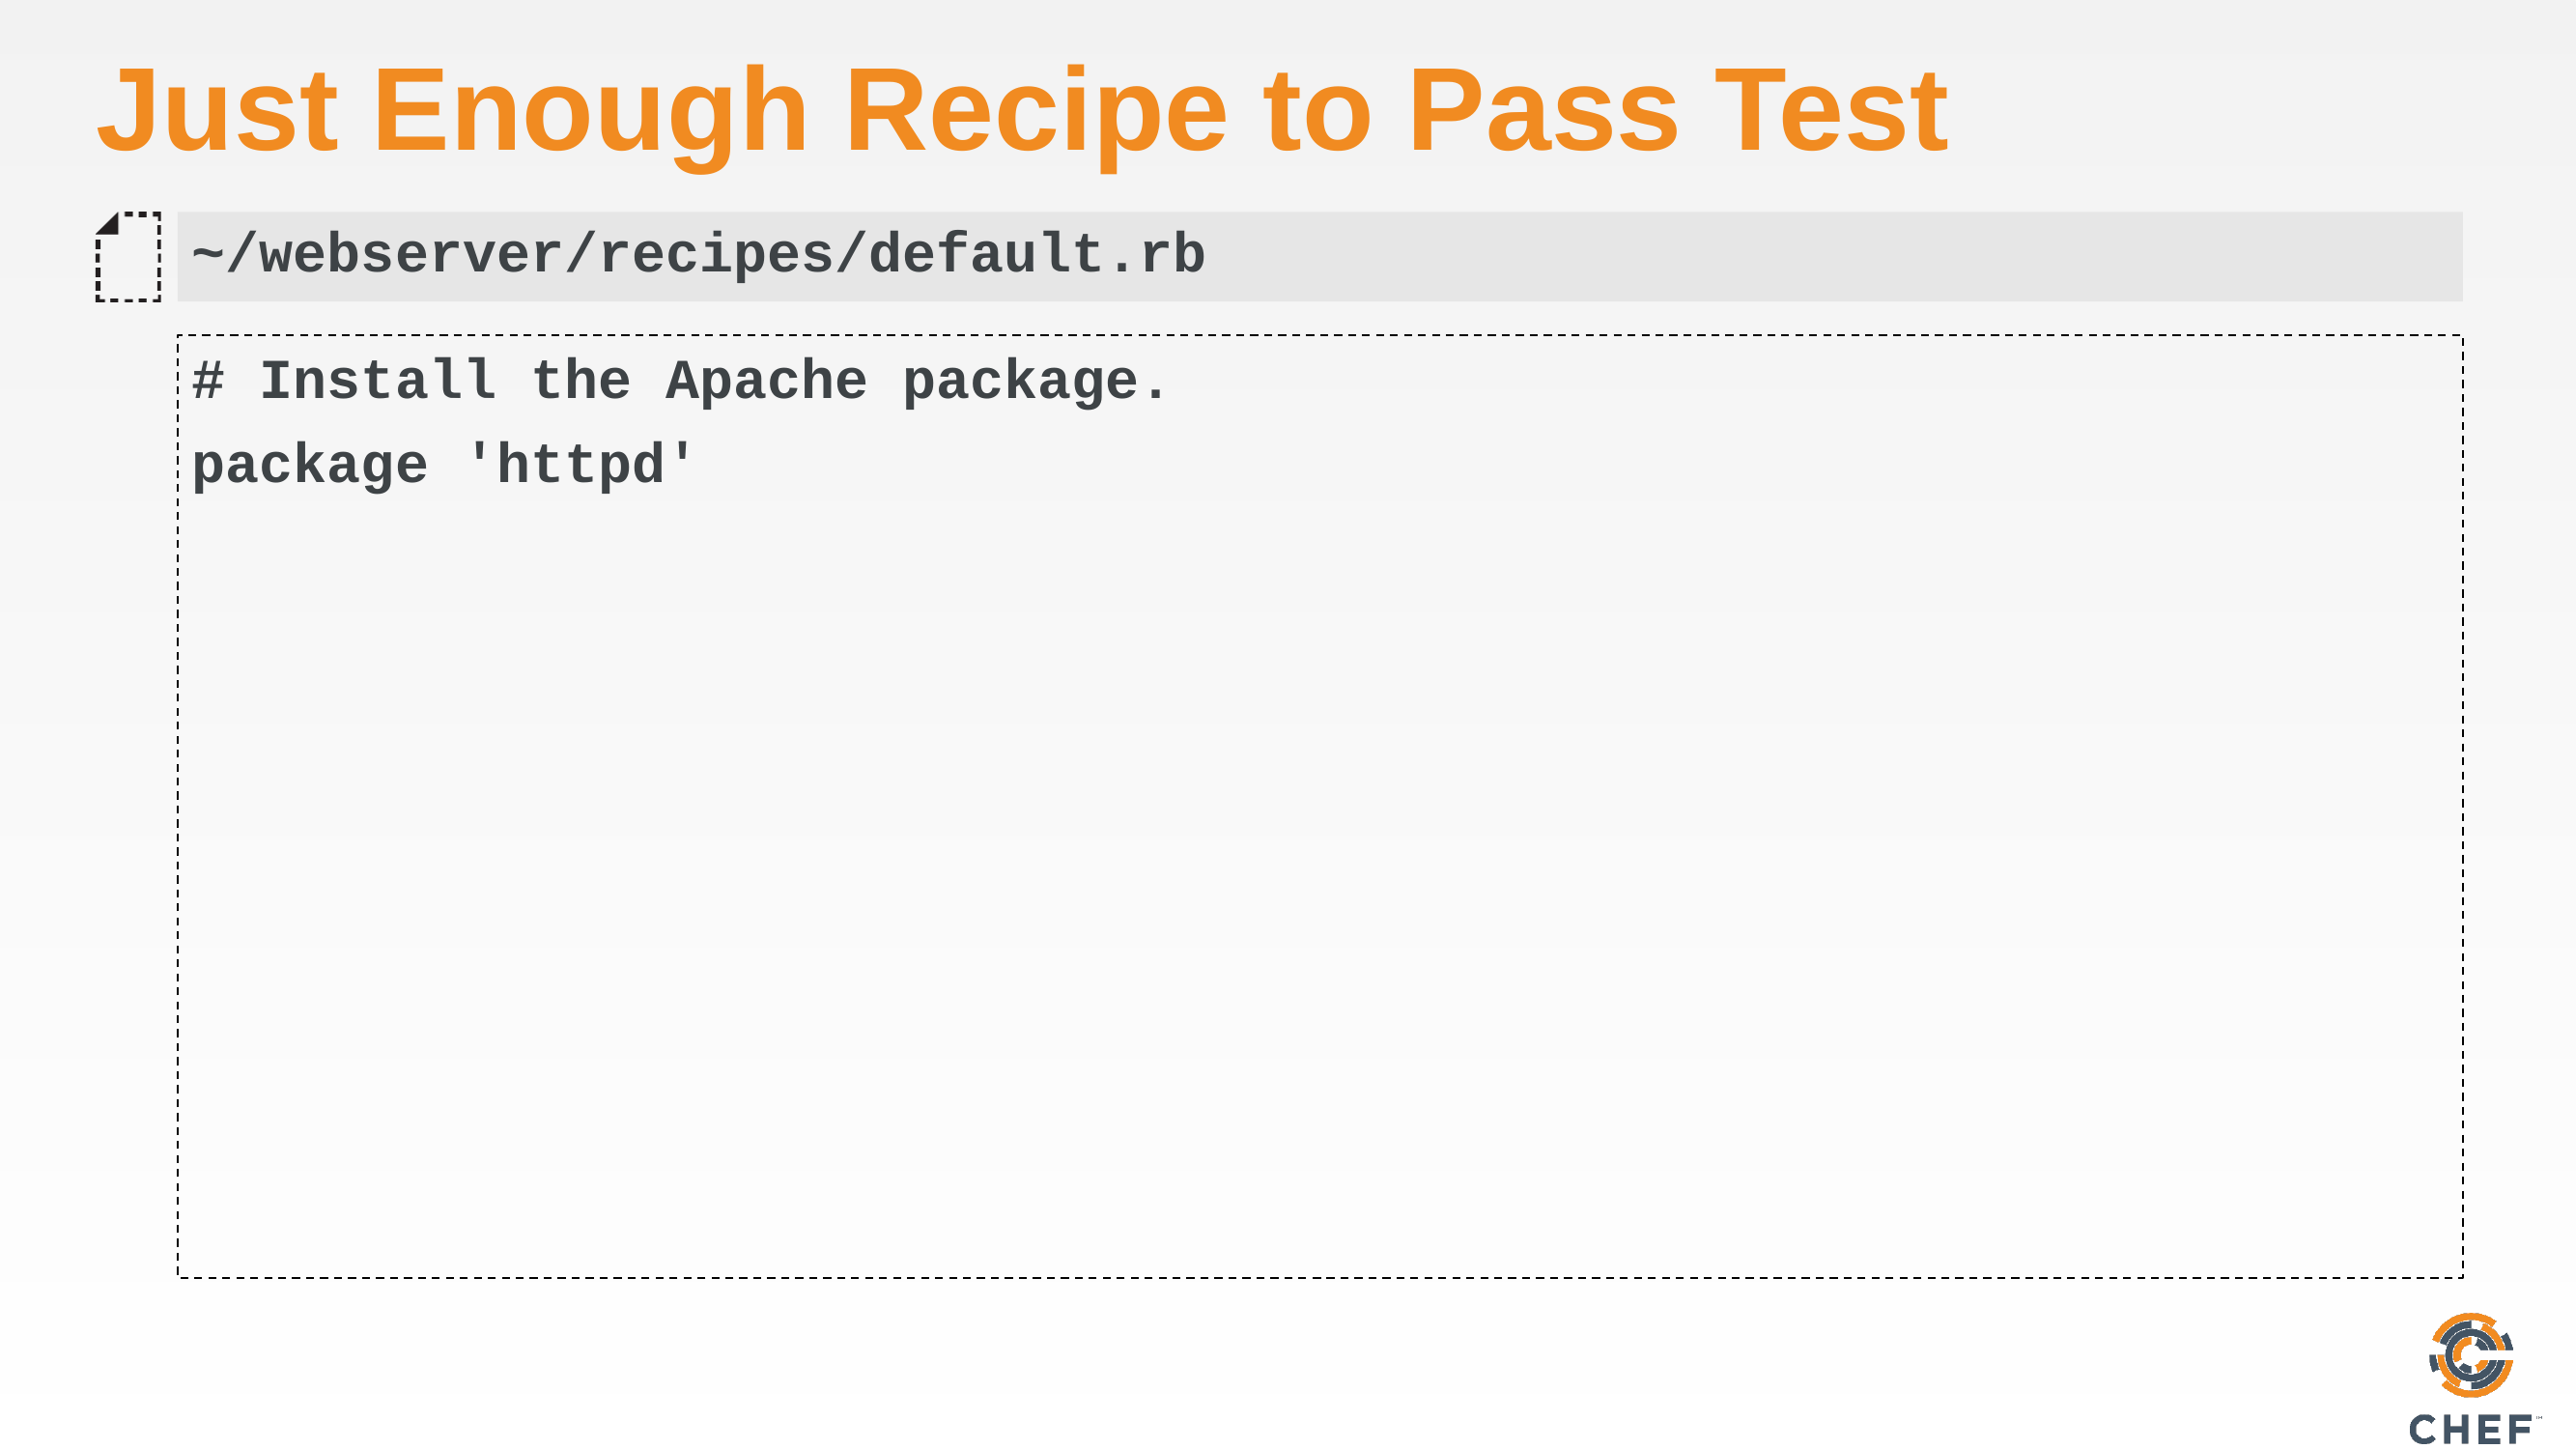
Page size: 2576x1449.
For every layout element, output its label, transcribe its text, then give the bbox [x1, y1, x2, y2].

title Just Enough Recipe to Pass Test [96, 48, 2463, 180]
picture [2399, 1295, 2550, 1449]
list # Install the Apache package. package 'httpd' [177, 334, 2464, 1279]
list ~/webserver/recipes/default.rb [177, 212, 2463, 302]
